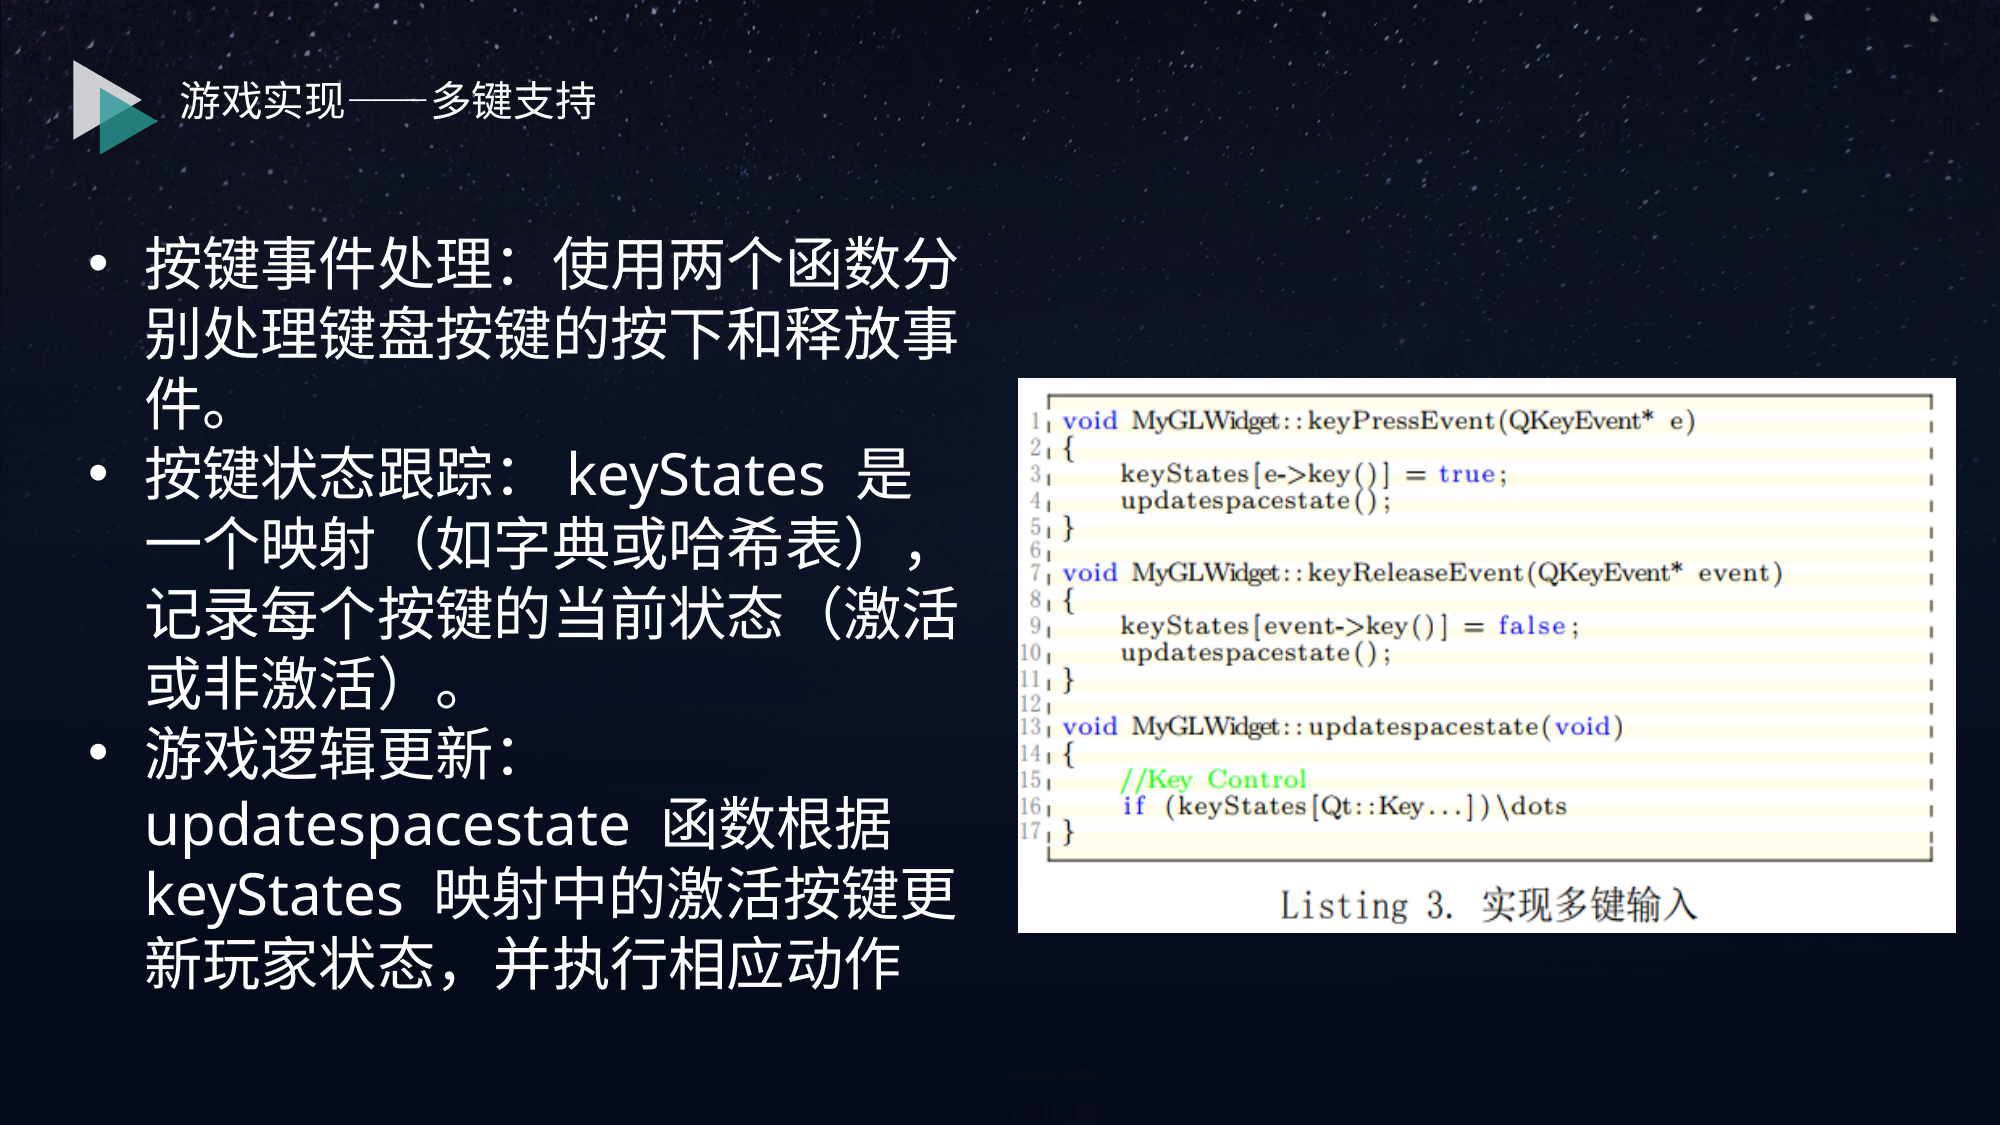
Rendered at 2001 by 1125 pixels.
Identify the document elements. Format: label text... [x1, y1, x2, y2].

text_box 游戏实现——多键支持 [164, 67, 612, 132]
text_box 按键事件处理：使用两个函数分别处理键盘按键的按下和释放事件。 按键状态跟踪：keyStates 是一个映射（如字典或哈希表），记录每个按键的当前状态（激活或非激活）。 游戏逻辑更新：updatespacestate 函数根据 keyStates 映射中的激活按键更新玩家状态，并执行相应动作 [73, 149, 982, 1005]
picture [0, 0, 2000, 1125]
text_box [73, 60, 158, 155]
